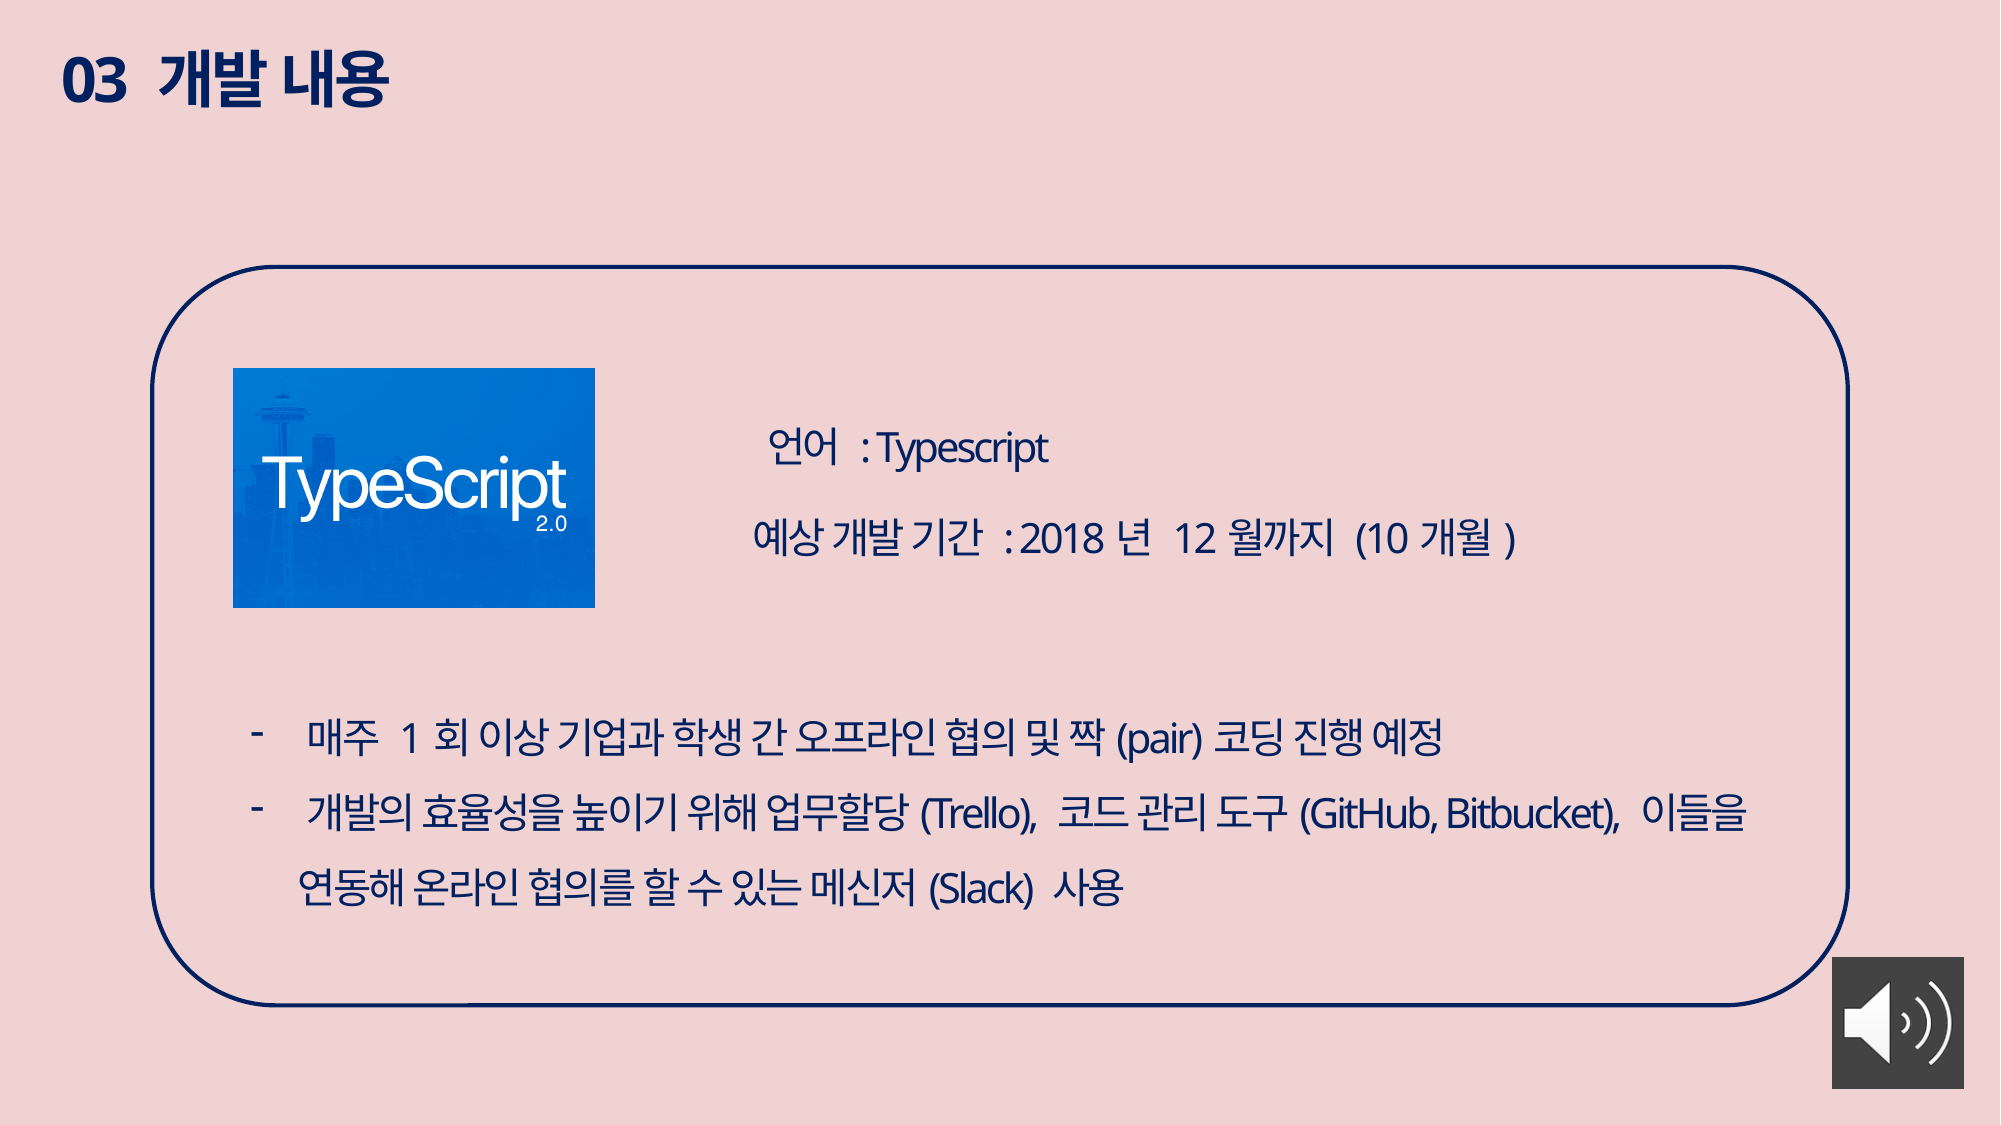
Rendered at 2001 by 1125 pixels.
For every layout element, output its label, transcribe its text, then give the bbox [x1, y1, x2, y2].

text_box 언어 : Typescript [753, 413, 1072, 479]
text_box 매주 1회 이상 기업과 학생 간 오프라인 협의 및 짝(pair)코딩 진행 예정 개발의 효율성을 높이기 위해 업무할당(Trello), 코드 관리 도구(GitHub, Bitbucket), 이들을 연동해 온라인 협의를 할 수 있는 메신저(Slack) 사용 [235, 679, 1765, 969]
text_box [151, 265, 1849, 1007]
picture [1831, 956, 1965, 1090]
text_box 예상 개발 기간 : 2018년 12월까지 (10개월) [737, 504, 1531, 570]
text_box 03 개발 내용 [46, 32, 408, 122]
picture [233, 368, 595, 608]
